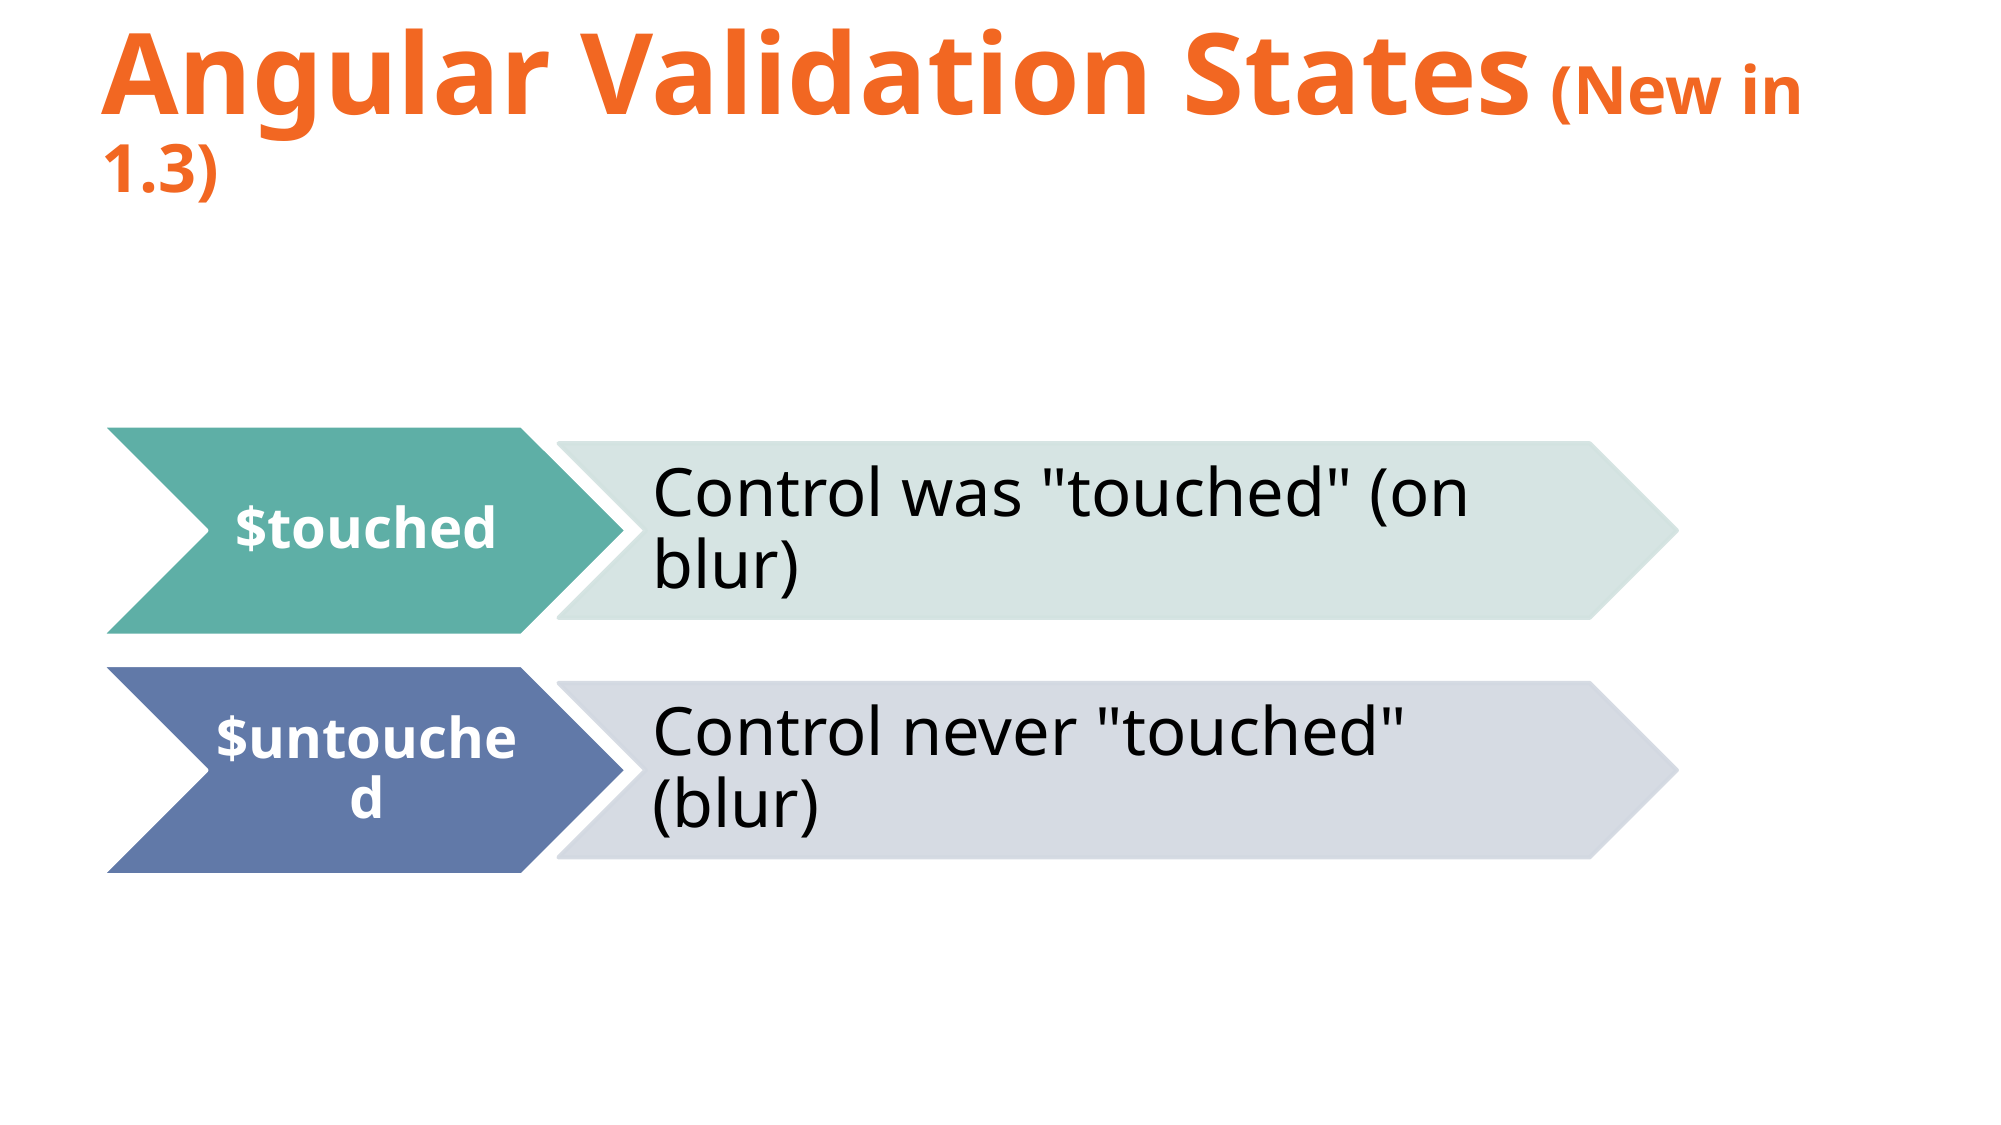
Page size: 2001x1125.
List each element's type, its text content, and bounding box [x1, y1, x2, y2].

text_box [100, 233, 1678, 1067]
title Angular Validation States (New in 1.3) [101, 30, 1903, 199]
